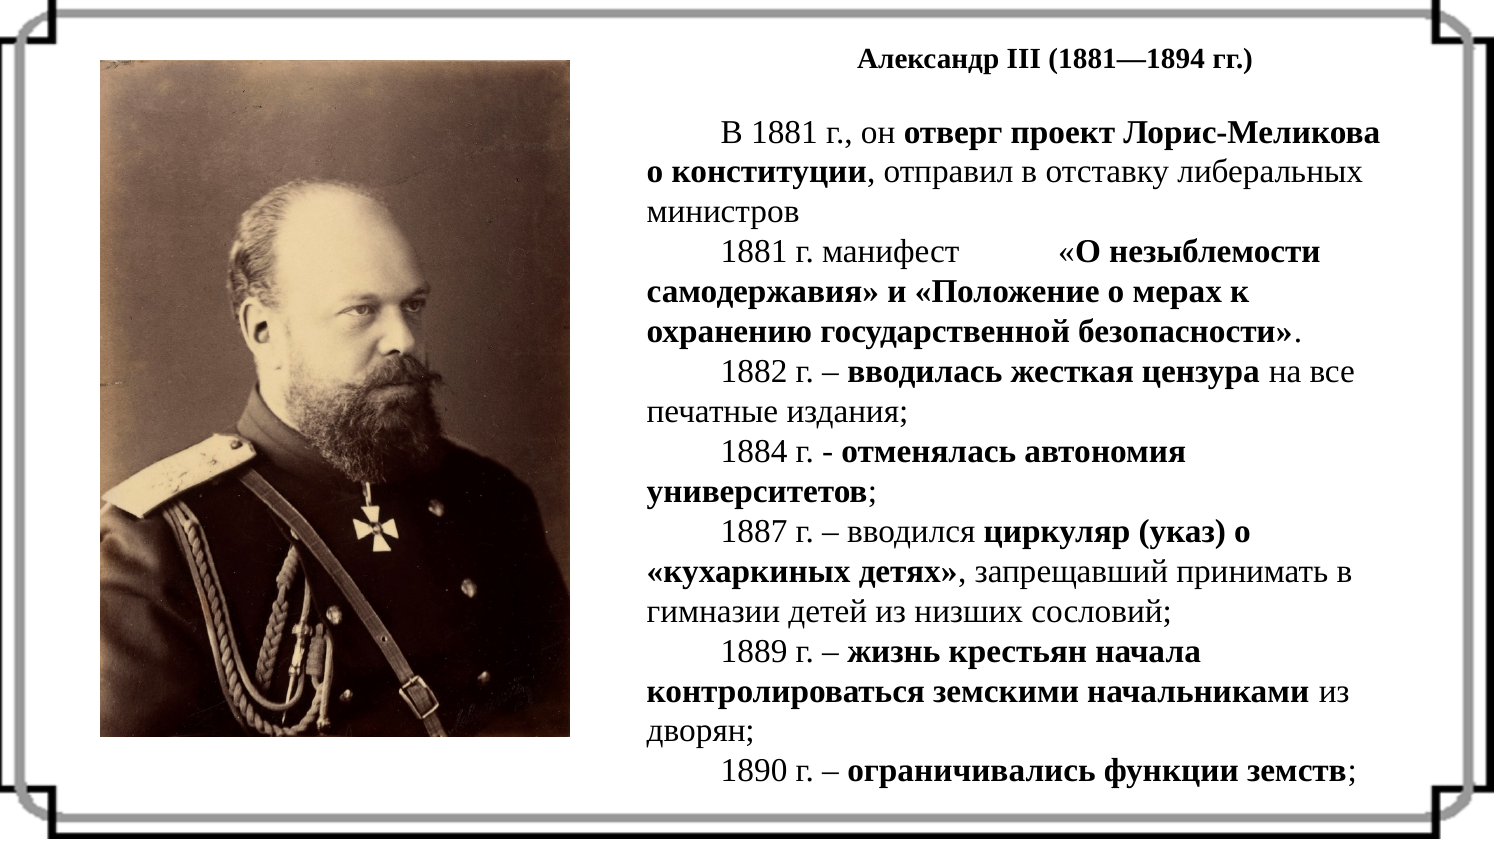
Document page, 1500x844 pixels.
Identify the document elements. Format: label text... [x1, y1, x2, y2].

picture [0, 0, 1493, 844]
text_box Александр III (1881—1894 гг.) В 1881 г., он отверг проект Лорис-Меликова о конституции, отправил в отставку либеральных министров 1881 г. манифест «О незыблемости самодержавия» и «Положение о мерах к охранению государственной безопасности». 1882 г. – вводилась жесткая цензура на все печатные издания; 1884 г. - отменялась автономия университетов; 1887 г. – вводился циркуляр (указ) о «кухаркиных детях», запрещавший принимать в гимназии детей из низших сословий; 1889 г. – жизнь крестьян начала контролироваться земскими начальниками из дворян; 1890 г. – ограничивались функции земств; [1173, 32, 1412, 796]
